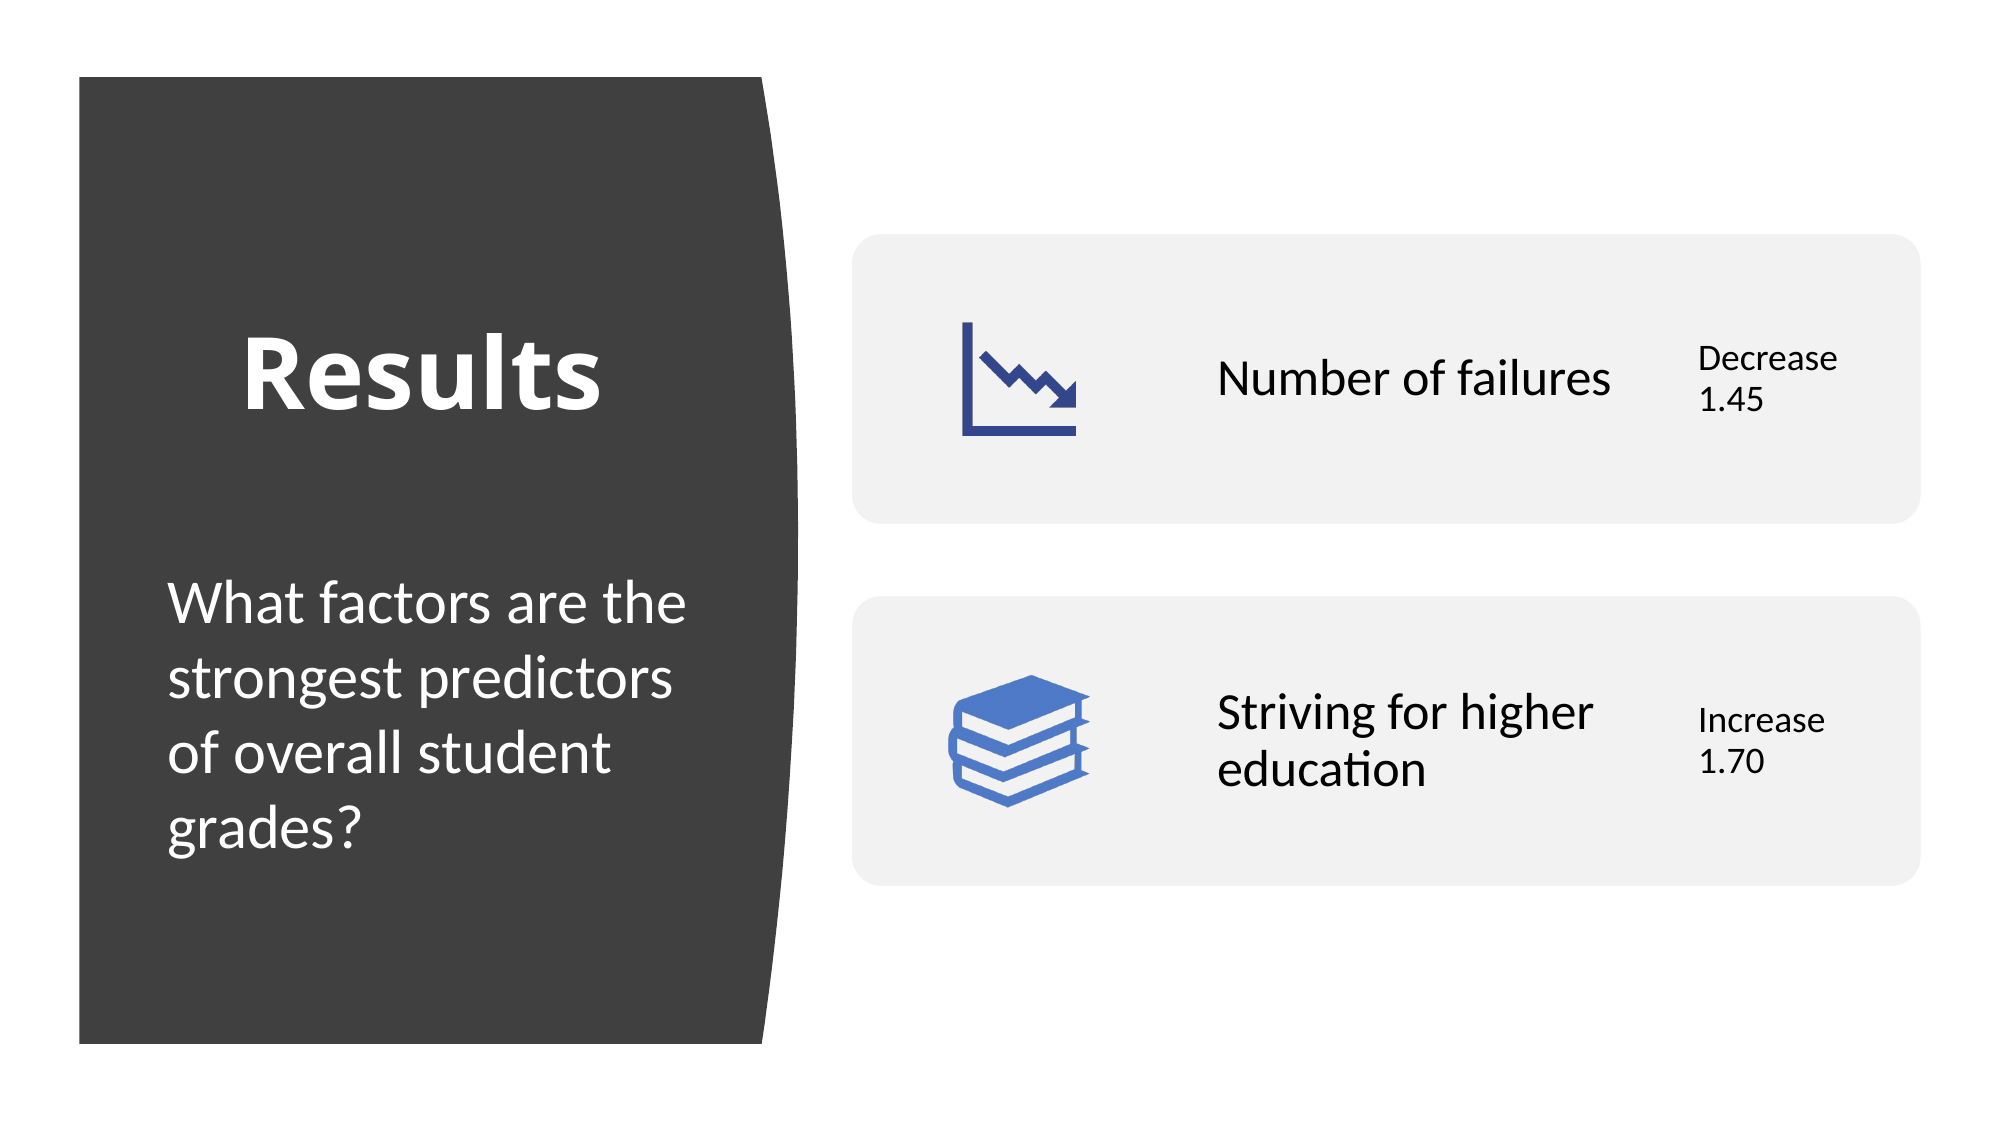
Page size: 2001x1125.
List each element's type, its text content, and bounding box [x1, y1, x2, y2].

title Results [141, 244, 702, 510]
text_box What factors are the strongest predictors of overall student grades? [152, 553, 714, 868]
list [852, 77, 1921, 1043]
text_box [78, 76, 800, 1045]
